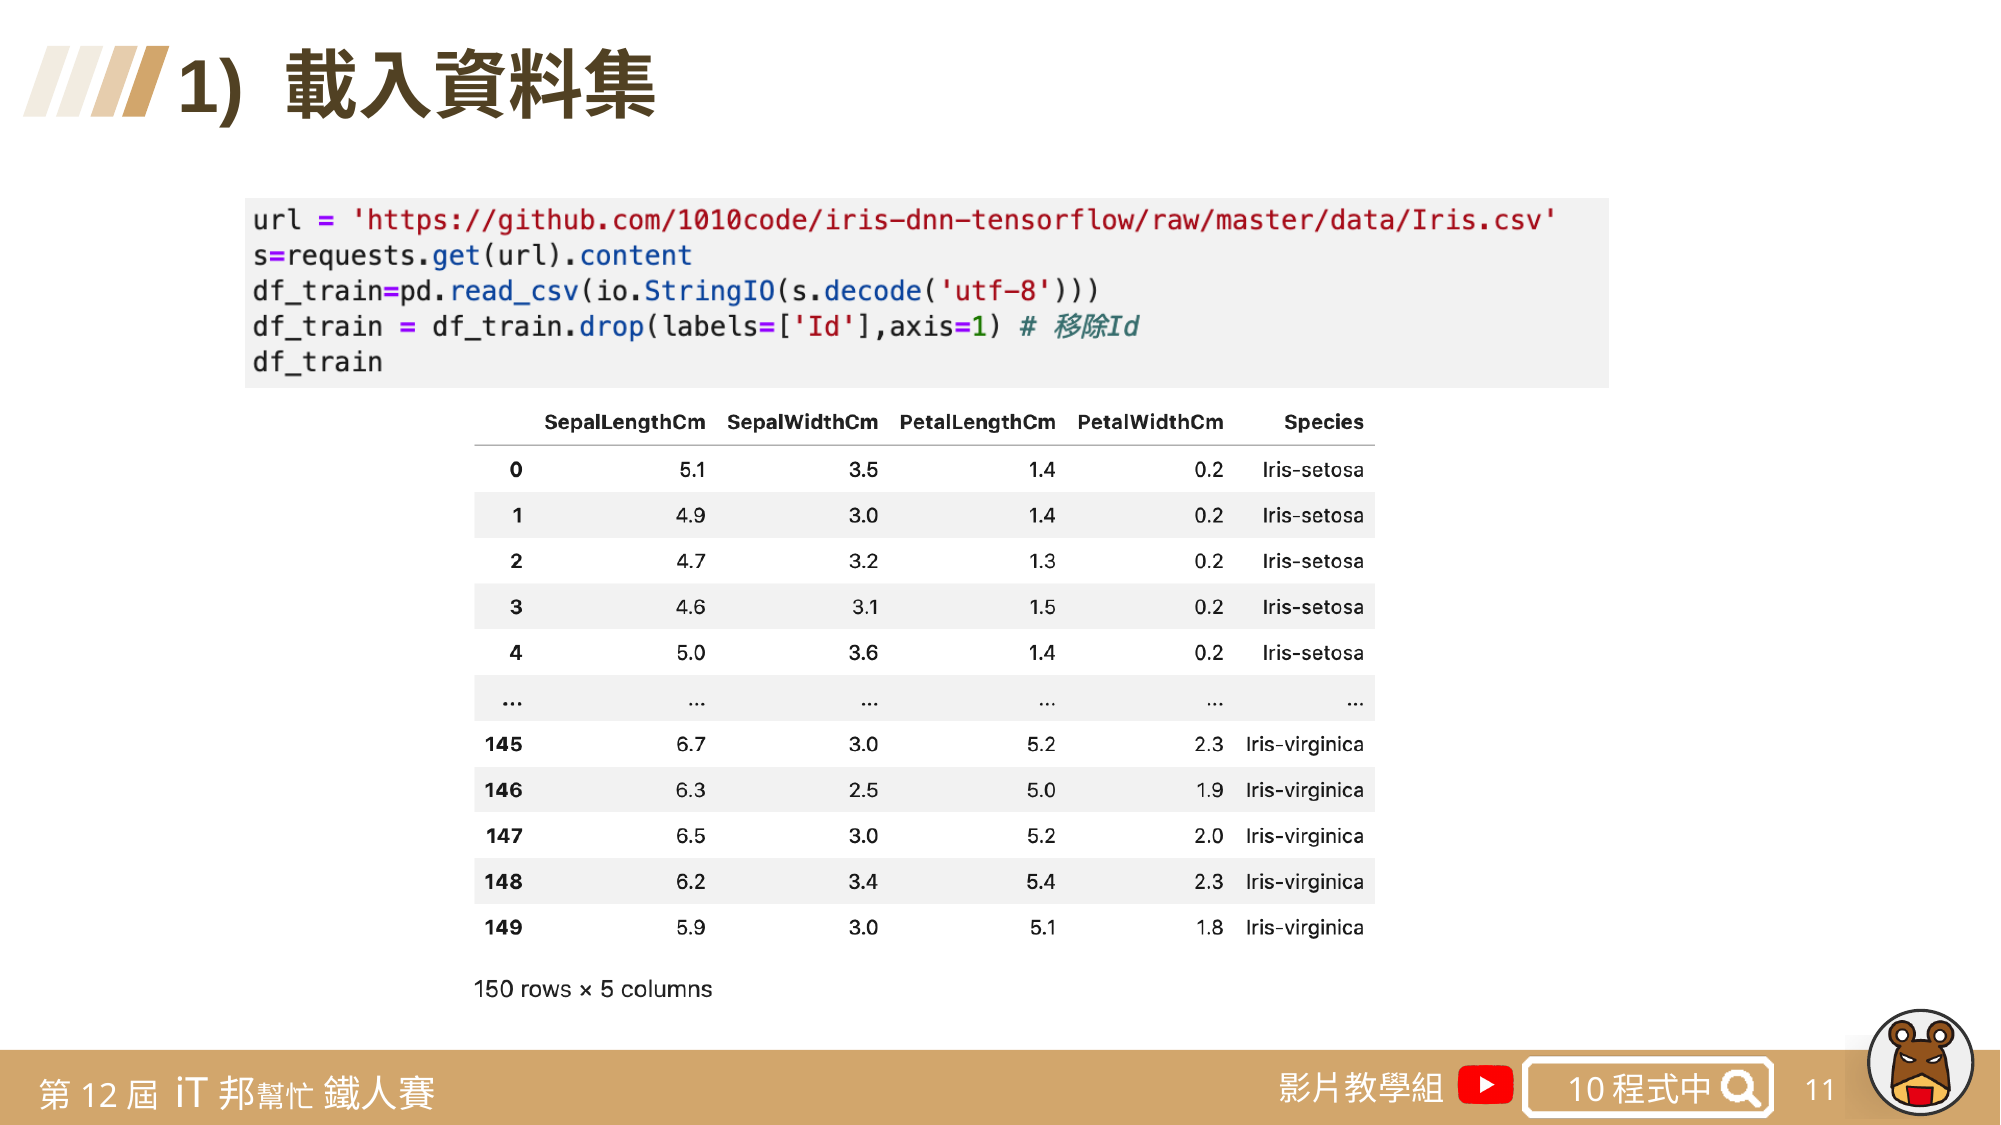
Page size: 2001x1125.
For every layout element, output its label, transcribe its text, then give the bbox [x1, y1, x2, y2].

picture [245, 198, 1609, 388]
picture [1410, 962, 1774, 1125]
picture [469, 405, 1385, 1007]
list 1) 載入資料集 [162, 40, 1691, 138]
picture [1871, 1012, 1971, 1112]
